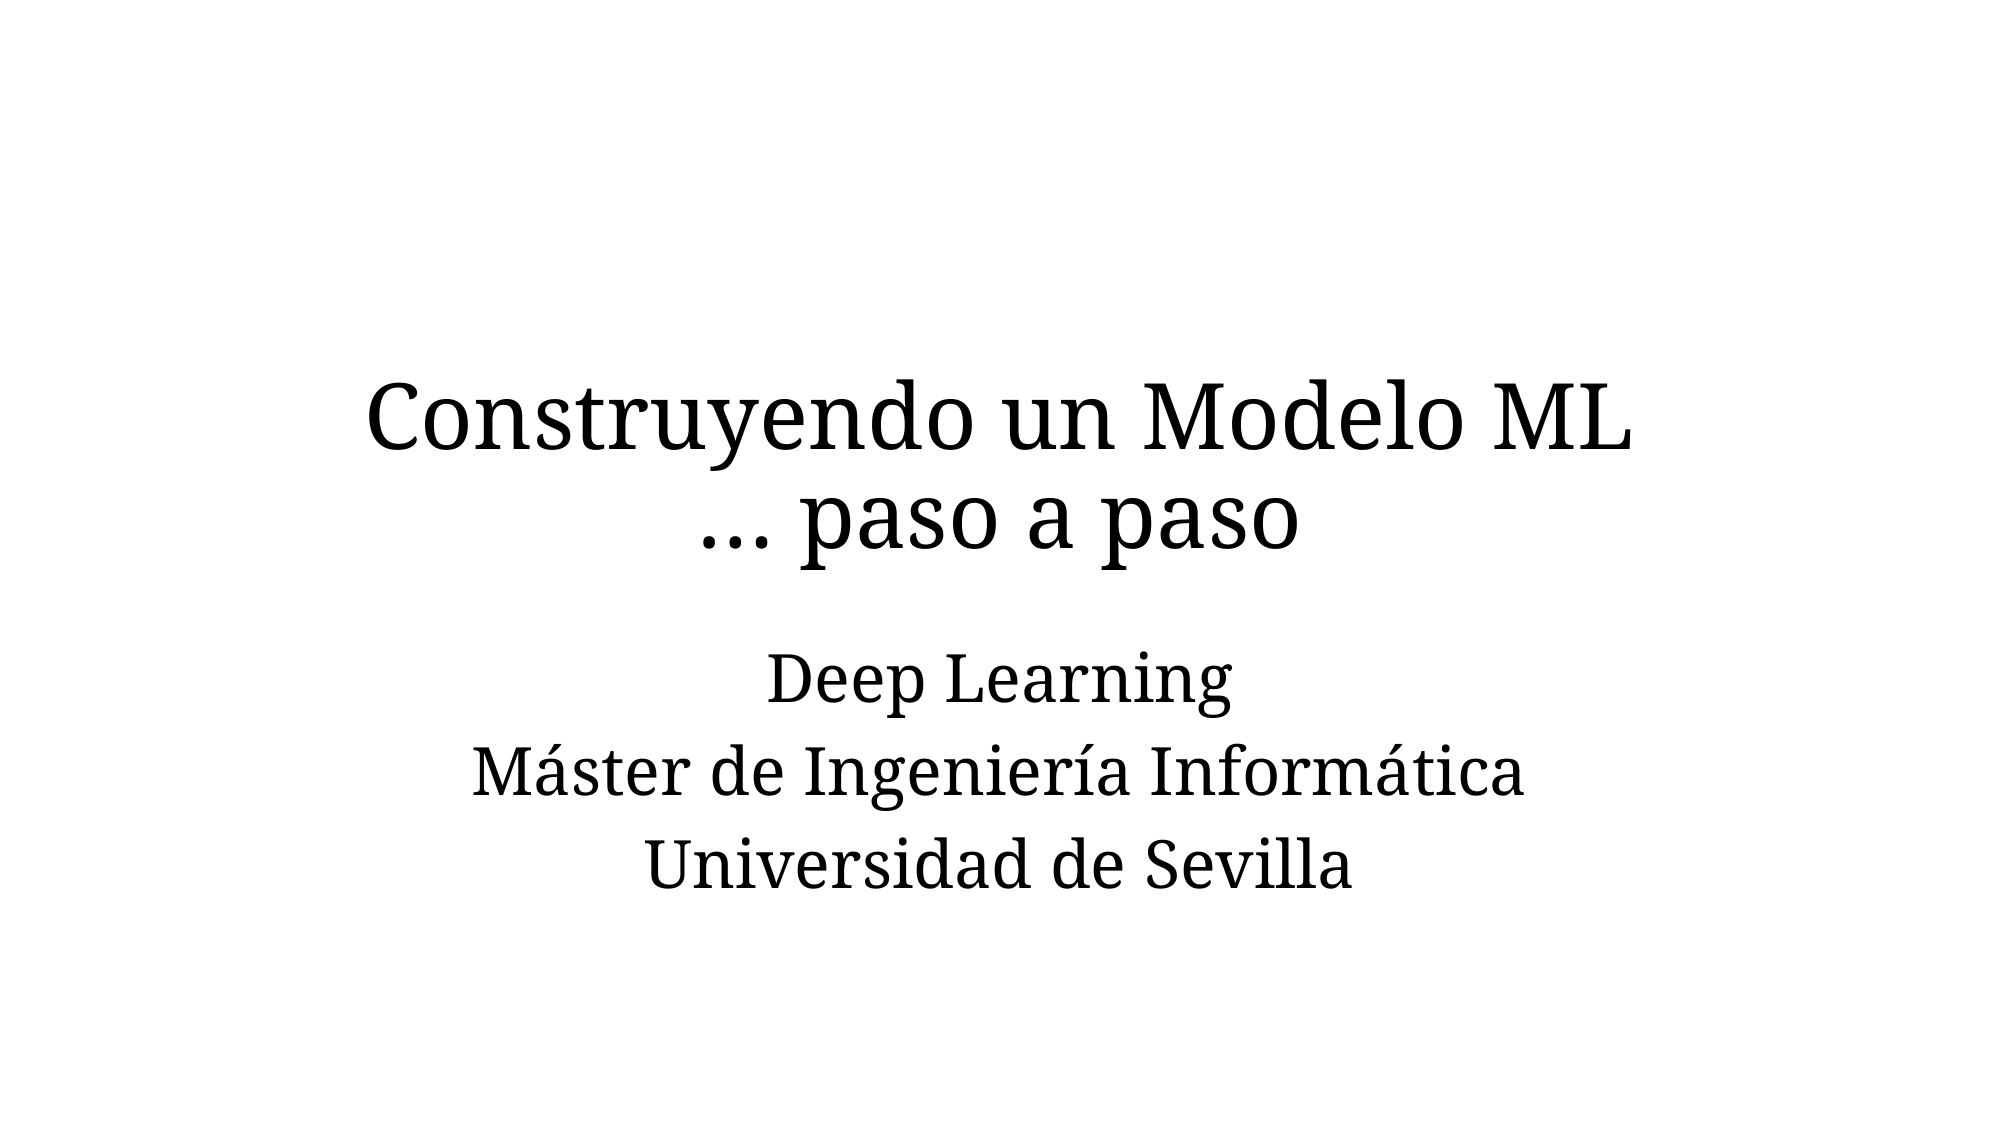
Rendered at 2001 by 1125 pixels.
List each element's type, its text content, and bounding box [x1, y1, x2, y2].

title Construyendo un Modelo ML … paso a paso [249, 184, 1750, 576]
subtitle Deep Learning Máster de Ingeniería Informática Universidad de Sevilla [300, 637, 1700, 925]
